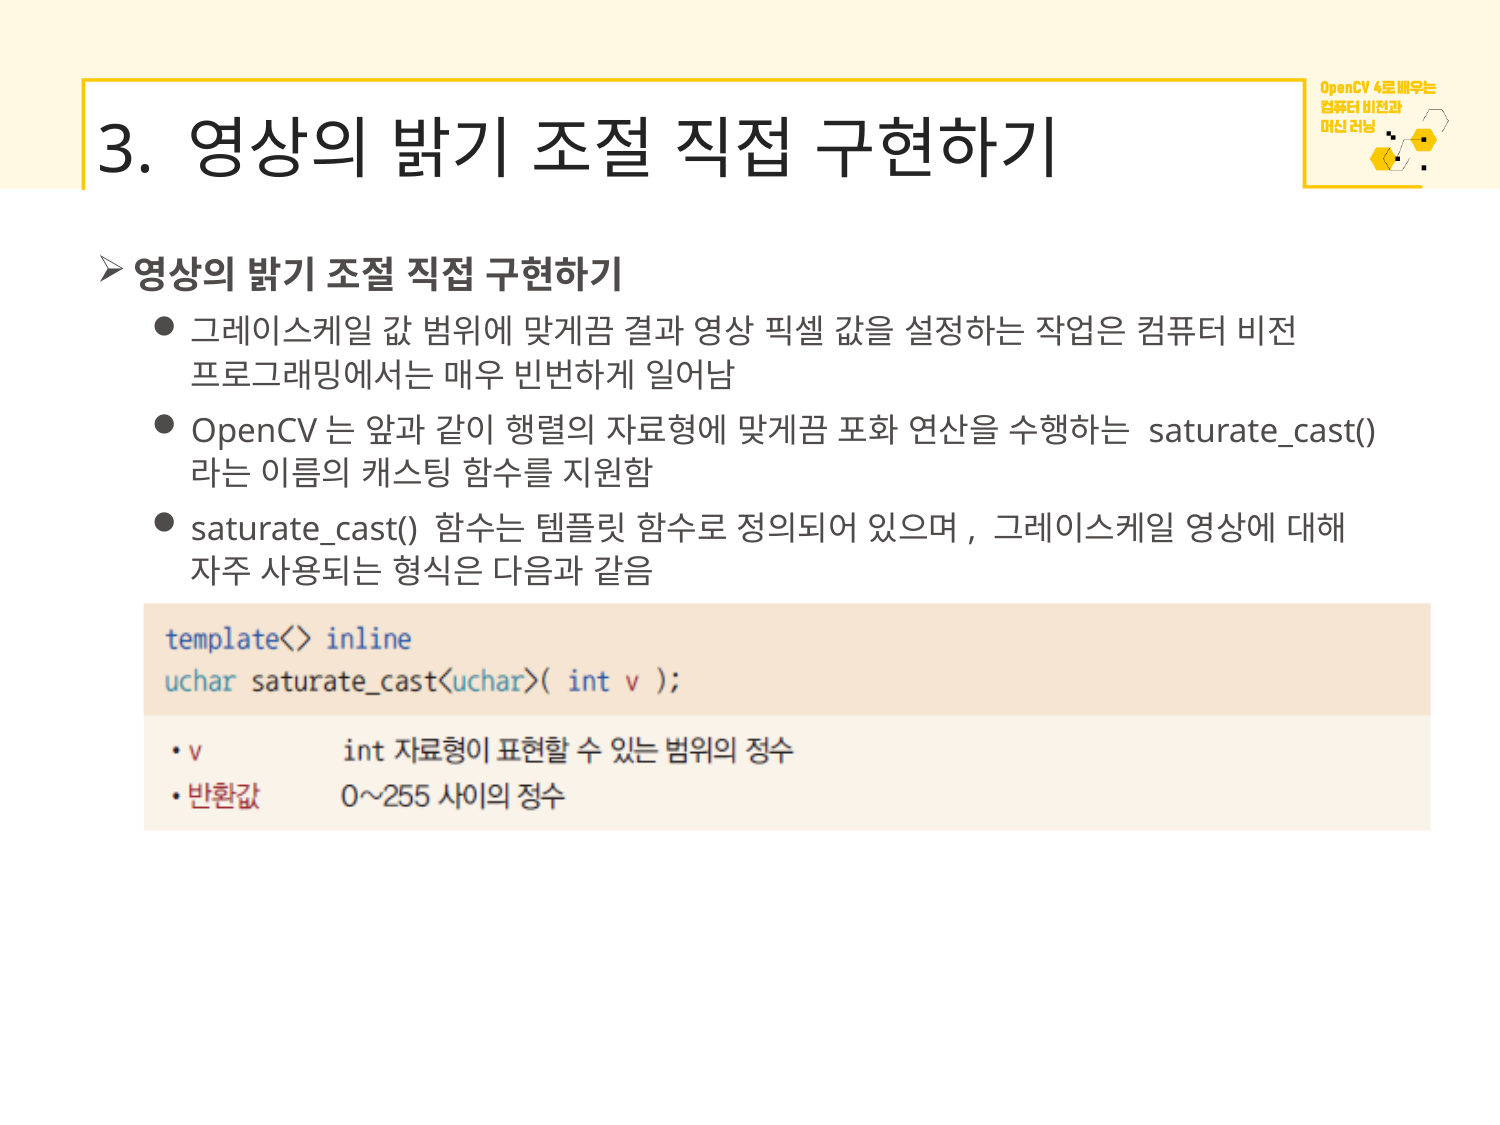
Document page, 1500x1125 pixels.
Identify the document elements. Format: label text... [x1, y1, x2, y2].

picture [0, 0, 1500, 1125]
list 영상의 밝기 조절 직접 구현하기 그레이스케일 값 범위에 맞게끔 결과 영상 픽셀 값을 설정하는 작업은 컴퓨터 비전 프로그래밍에서는 매우 빈번하게 일어남 OpenCV는 앞과 같이 행렬의 자료형에 맞게끔 포화 연산을 수행하는 saturate_cast()라는 이름의 캐스팅 함수를 지원함 saturate_cast() 함수는 템플릿 함수로 정의되어 있으며, 그레이스케일 영상에 대해 자주 사용되는 형식은 다음과 같음 [81, 239, 1412, 1054]
title 3. 영상의 밝기 조절 직접 구현하기 [82, 61, 1413, 193]
